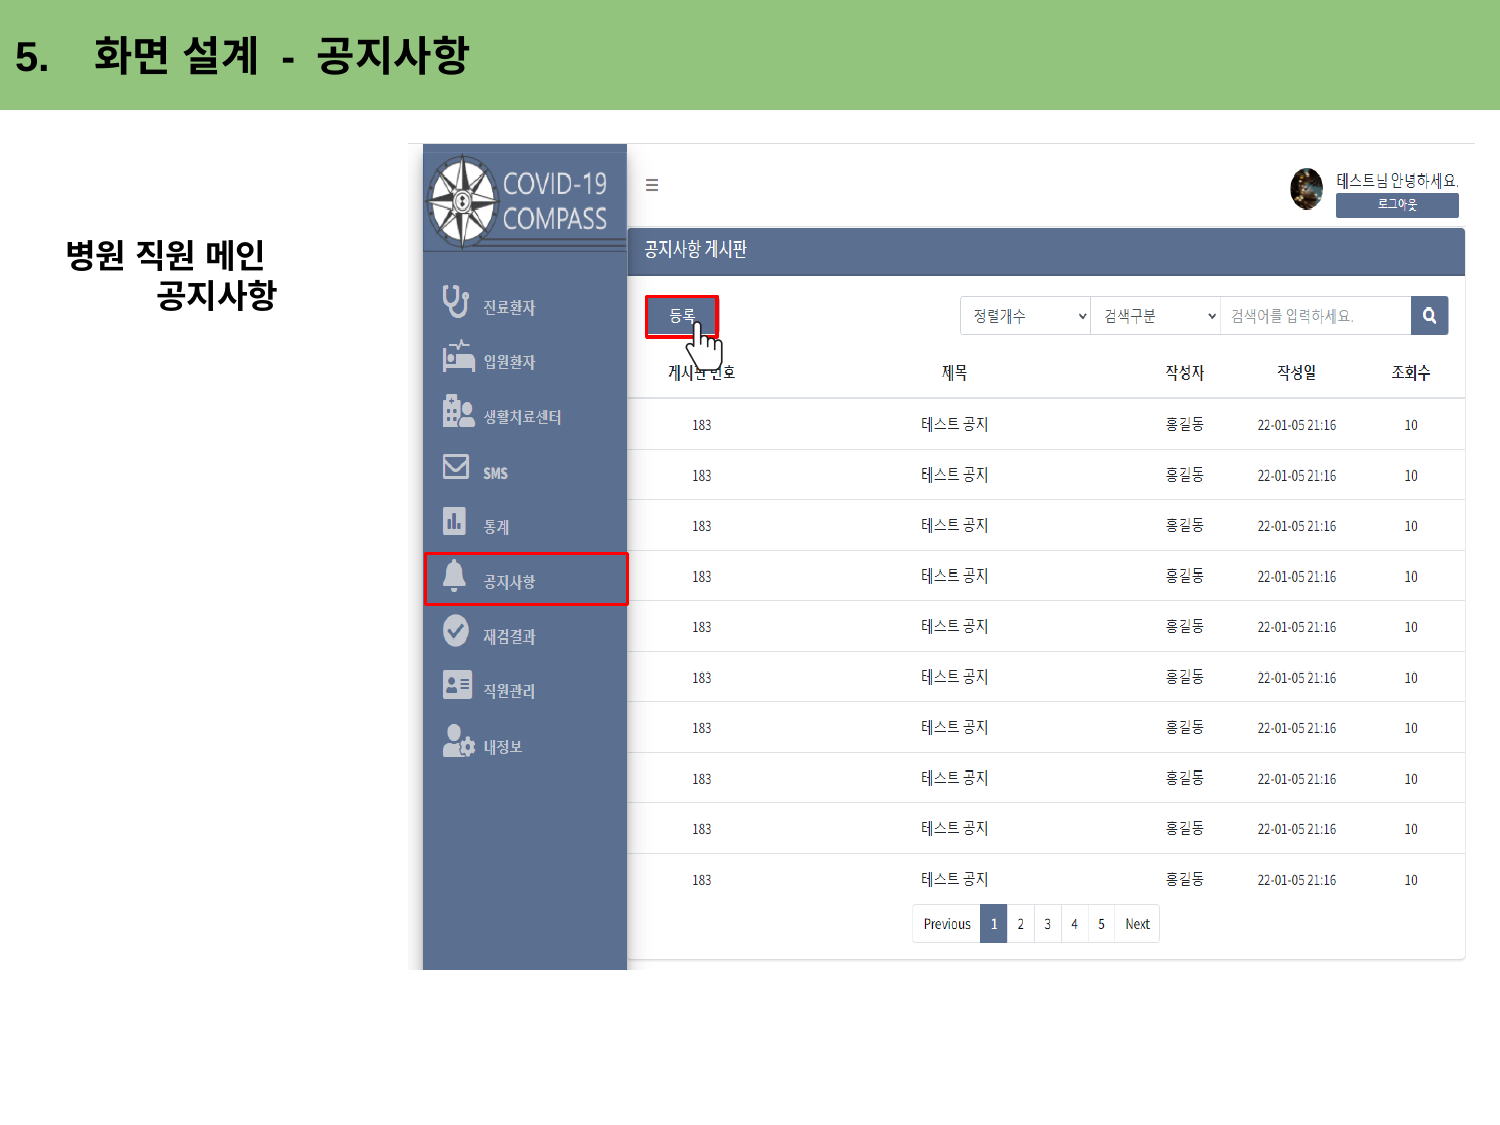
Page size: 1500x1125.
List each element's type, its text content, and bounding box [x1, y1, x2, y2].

picture [407, 142, 1476, 971]
text_box 병원 직원 메인 공지사항 [50, 220, 383, 331]
title 5. 화면 설계 - 공지사항 [0, 0, 1500, 110]
